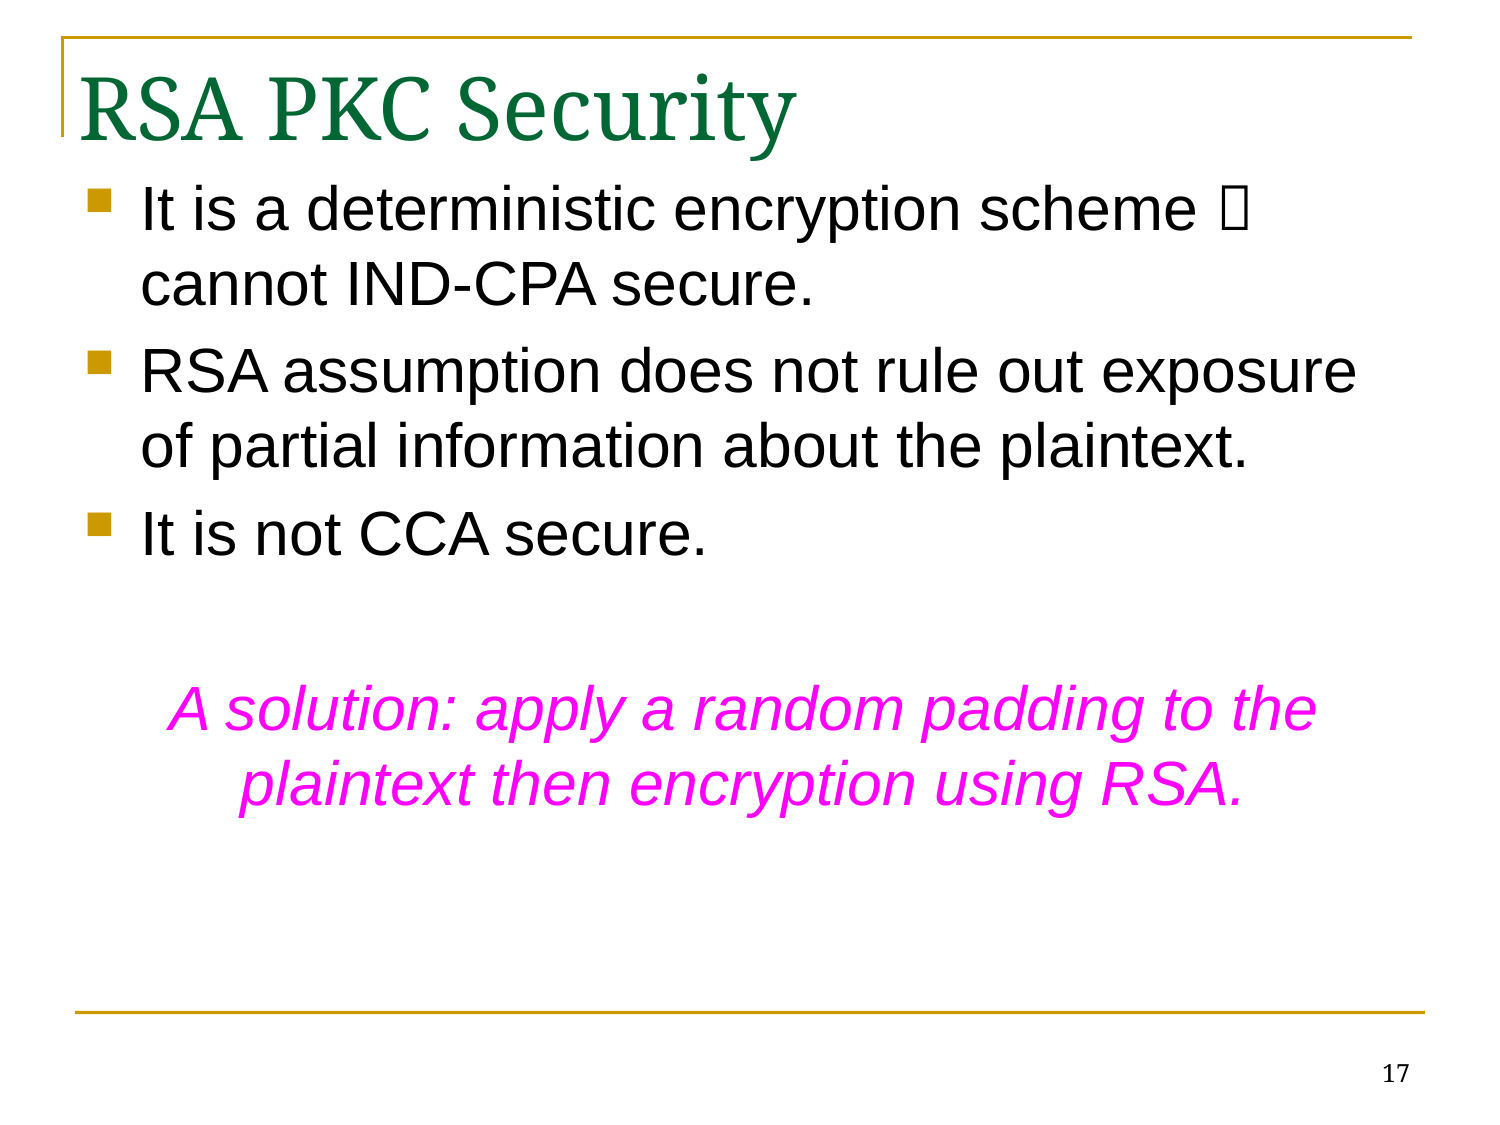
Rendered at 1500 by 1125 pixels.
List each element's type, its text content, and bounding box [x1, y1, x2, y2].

title RSA PKC Security [63, 45, 1425, 174]
slide_number 17 [1074, 1024, 1425, 1100]
list It is a deterministic encryption scheme  cannot IND-CPA secure. RSA assumption does not rule out exposure of partial information about the plaintext. It is not CCA secure. A solution: apply a random padding to the plaintext then encryption using RSA. [69, 160, 1420, 978]
